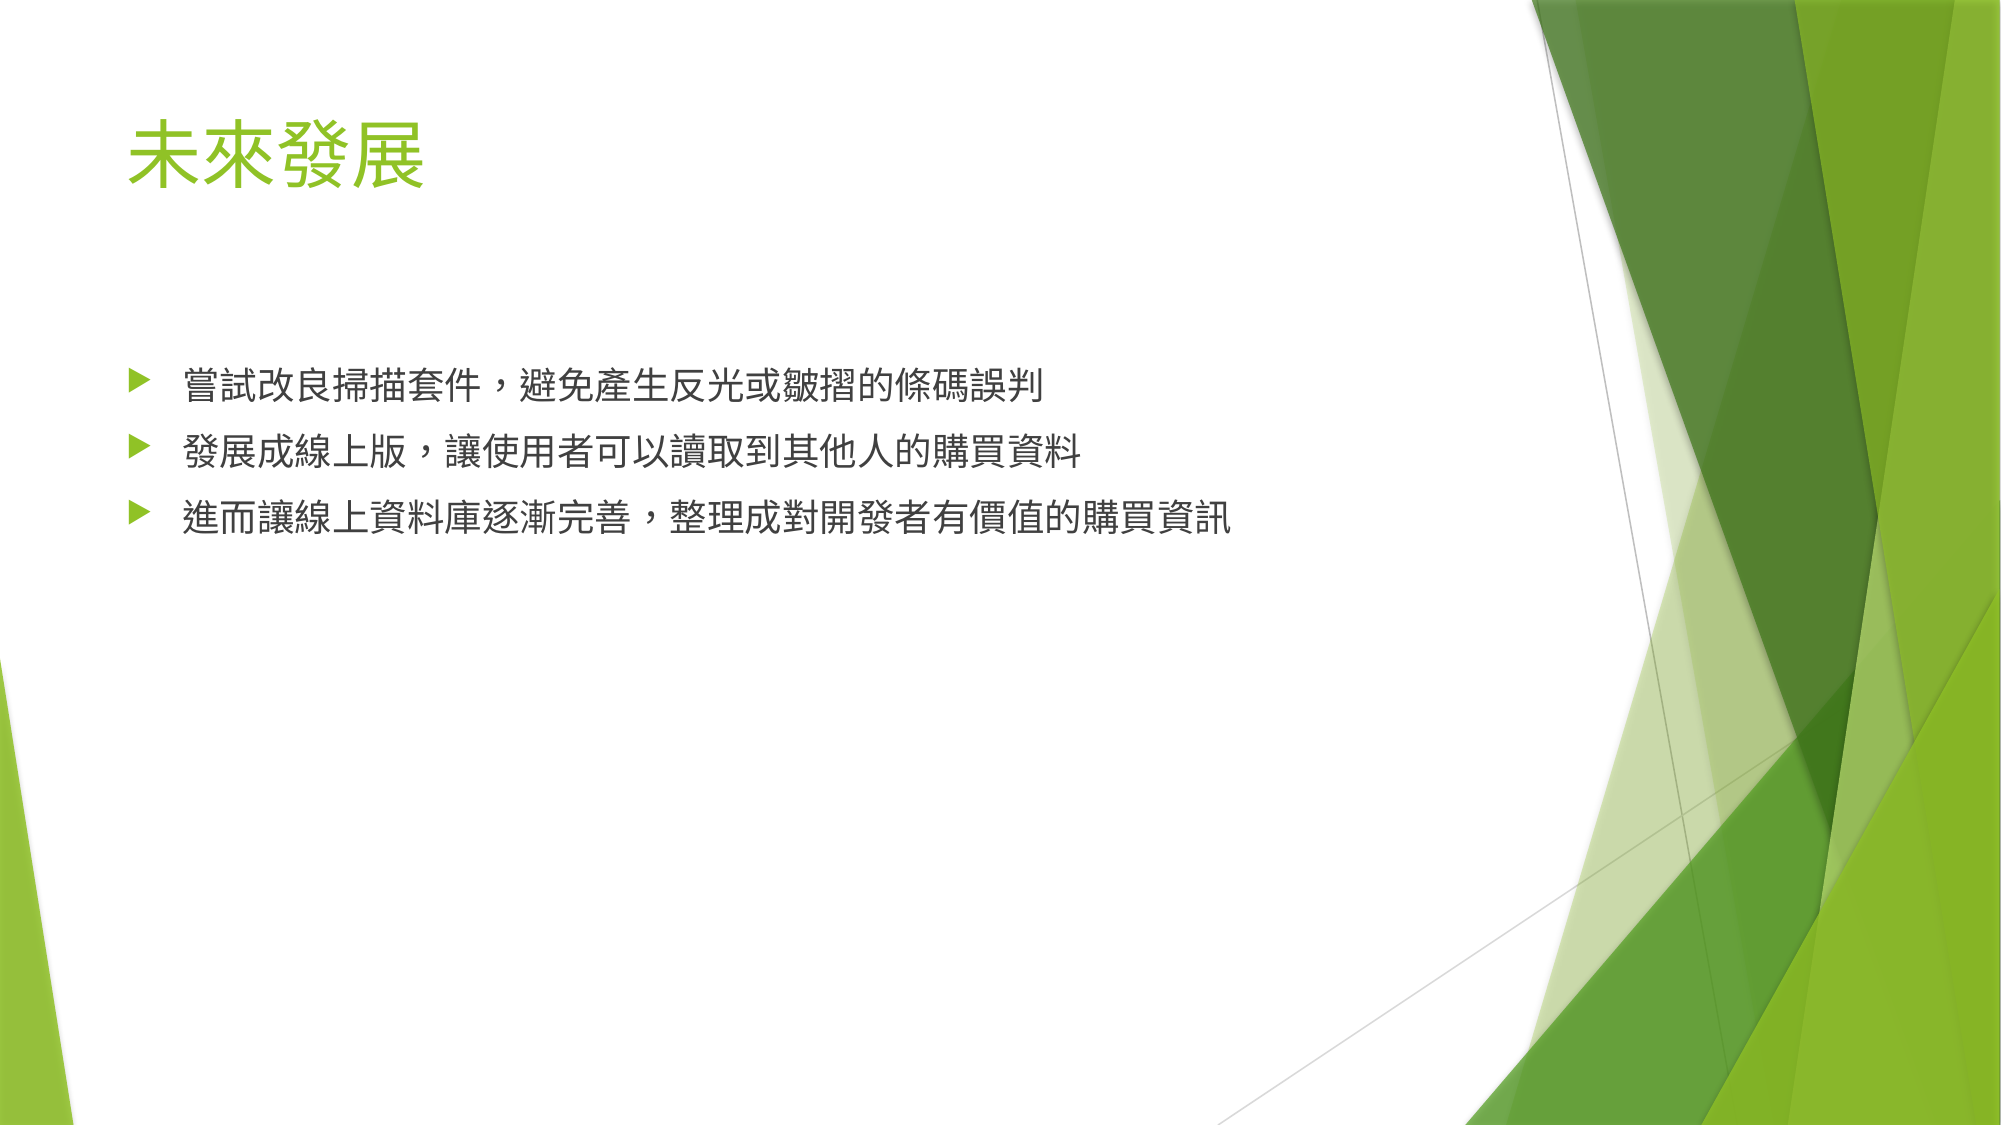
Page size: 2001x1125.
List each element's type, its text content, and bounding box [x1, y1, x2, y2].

title 未來發展 [111, 99, 1522, 317]
list 嘗試改良掃描套件，避免產生反光或皺摺的條碼誤判 發展成線上版，讓使用者可以讀取到其他人的購買資料 進而讓線上資料庫逐漸完善，整理成對開發者有價值的購買資訊 [111, 354, 1522, 992]
